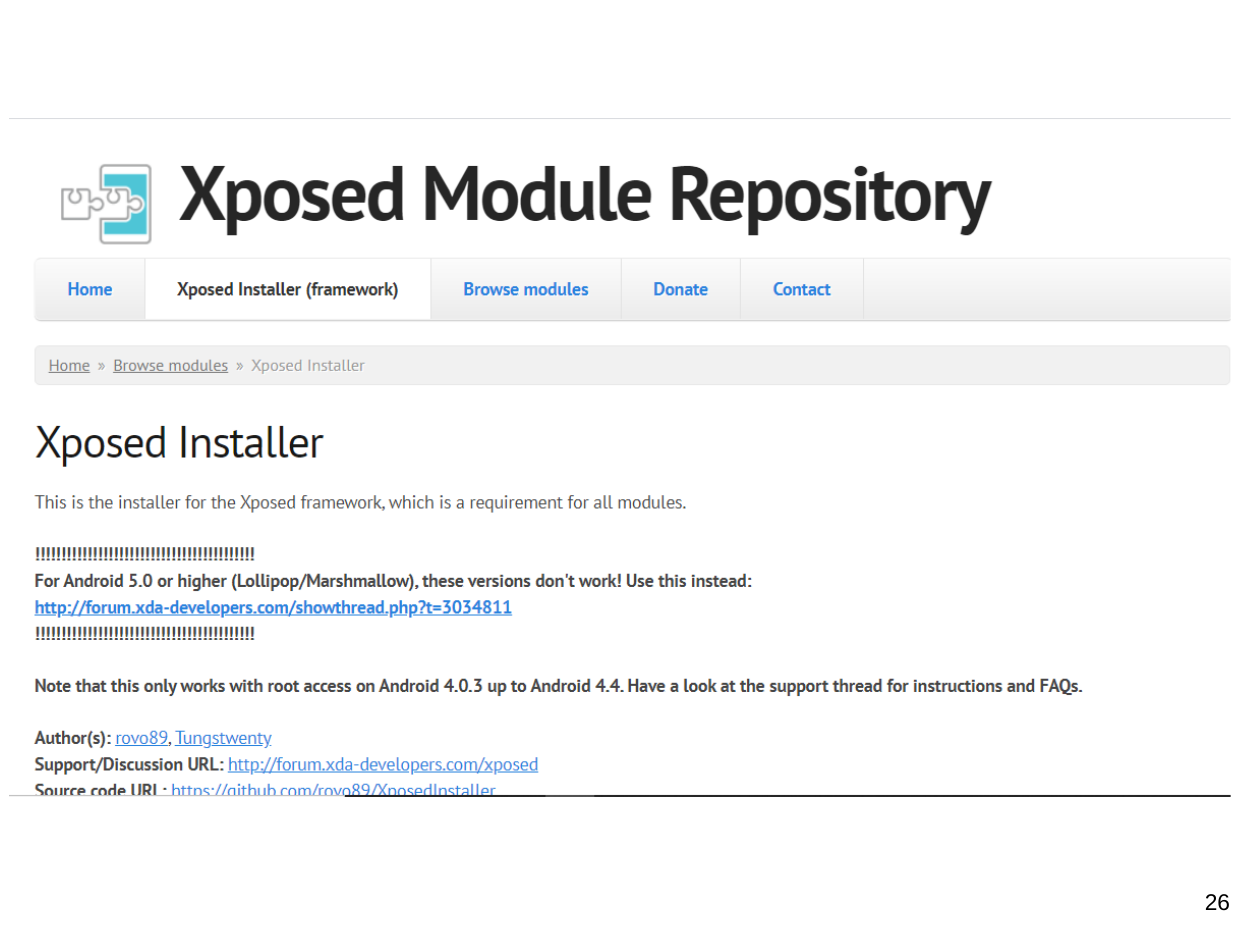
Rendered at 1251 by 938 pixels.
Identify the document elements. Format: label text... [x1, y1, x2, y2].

picture [8, 117, 1231, 797]
slide_number 26 [1169, 865, 1245, 938]
